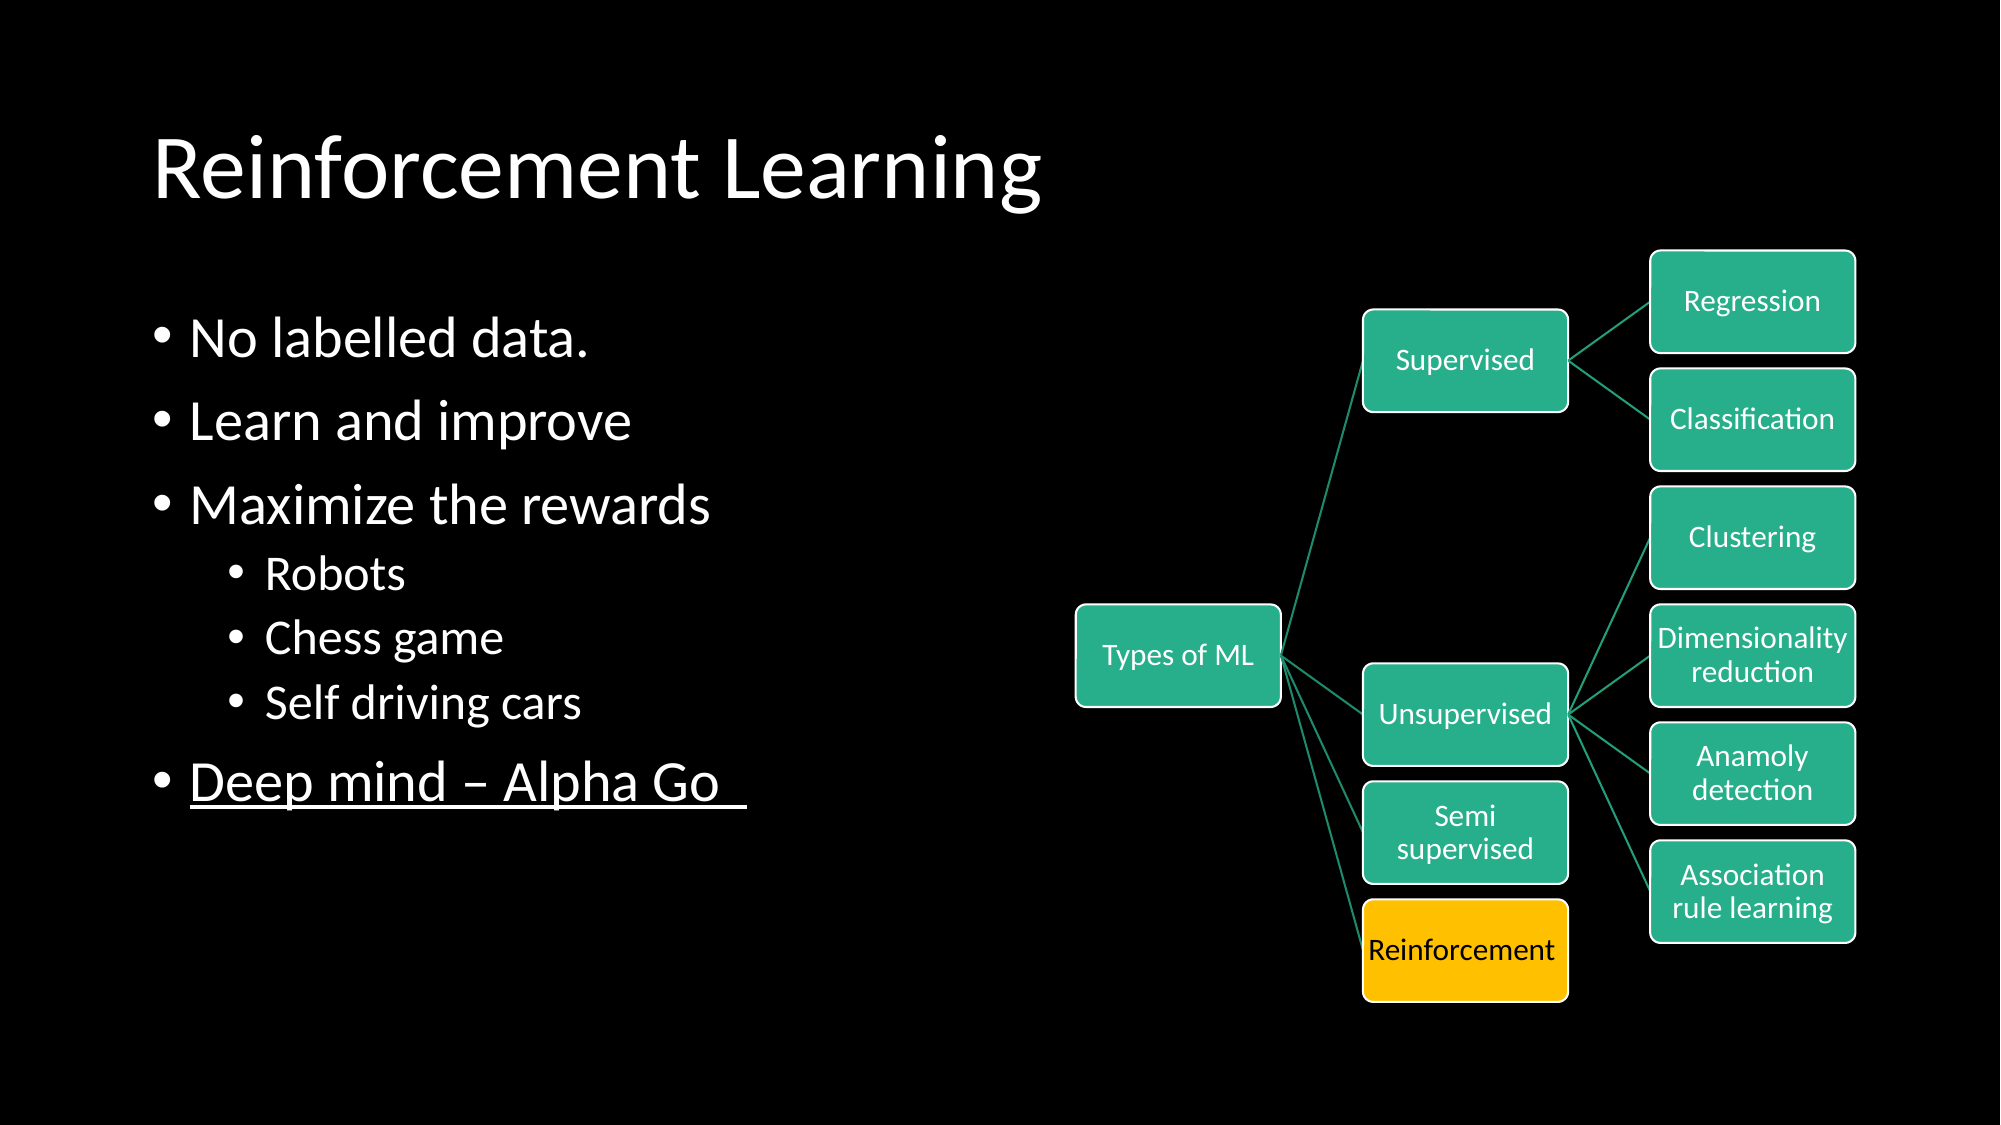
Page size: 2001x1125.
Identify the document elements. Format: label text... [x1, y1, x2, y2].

title Reinforcement Learning [137, 59, 1863, 278]
text_box No labelled data. Learn and improve Maximize the rewards Robots Chess game Self driving cars Deep mind – Alpha Go [137, 299, 1143, 1014]
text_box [1075, 250, 1856, 1003]
